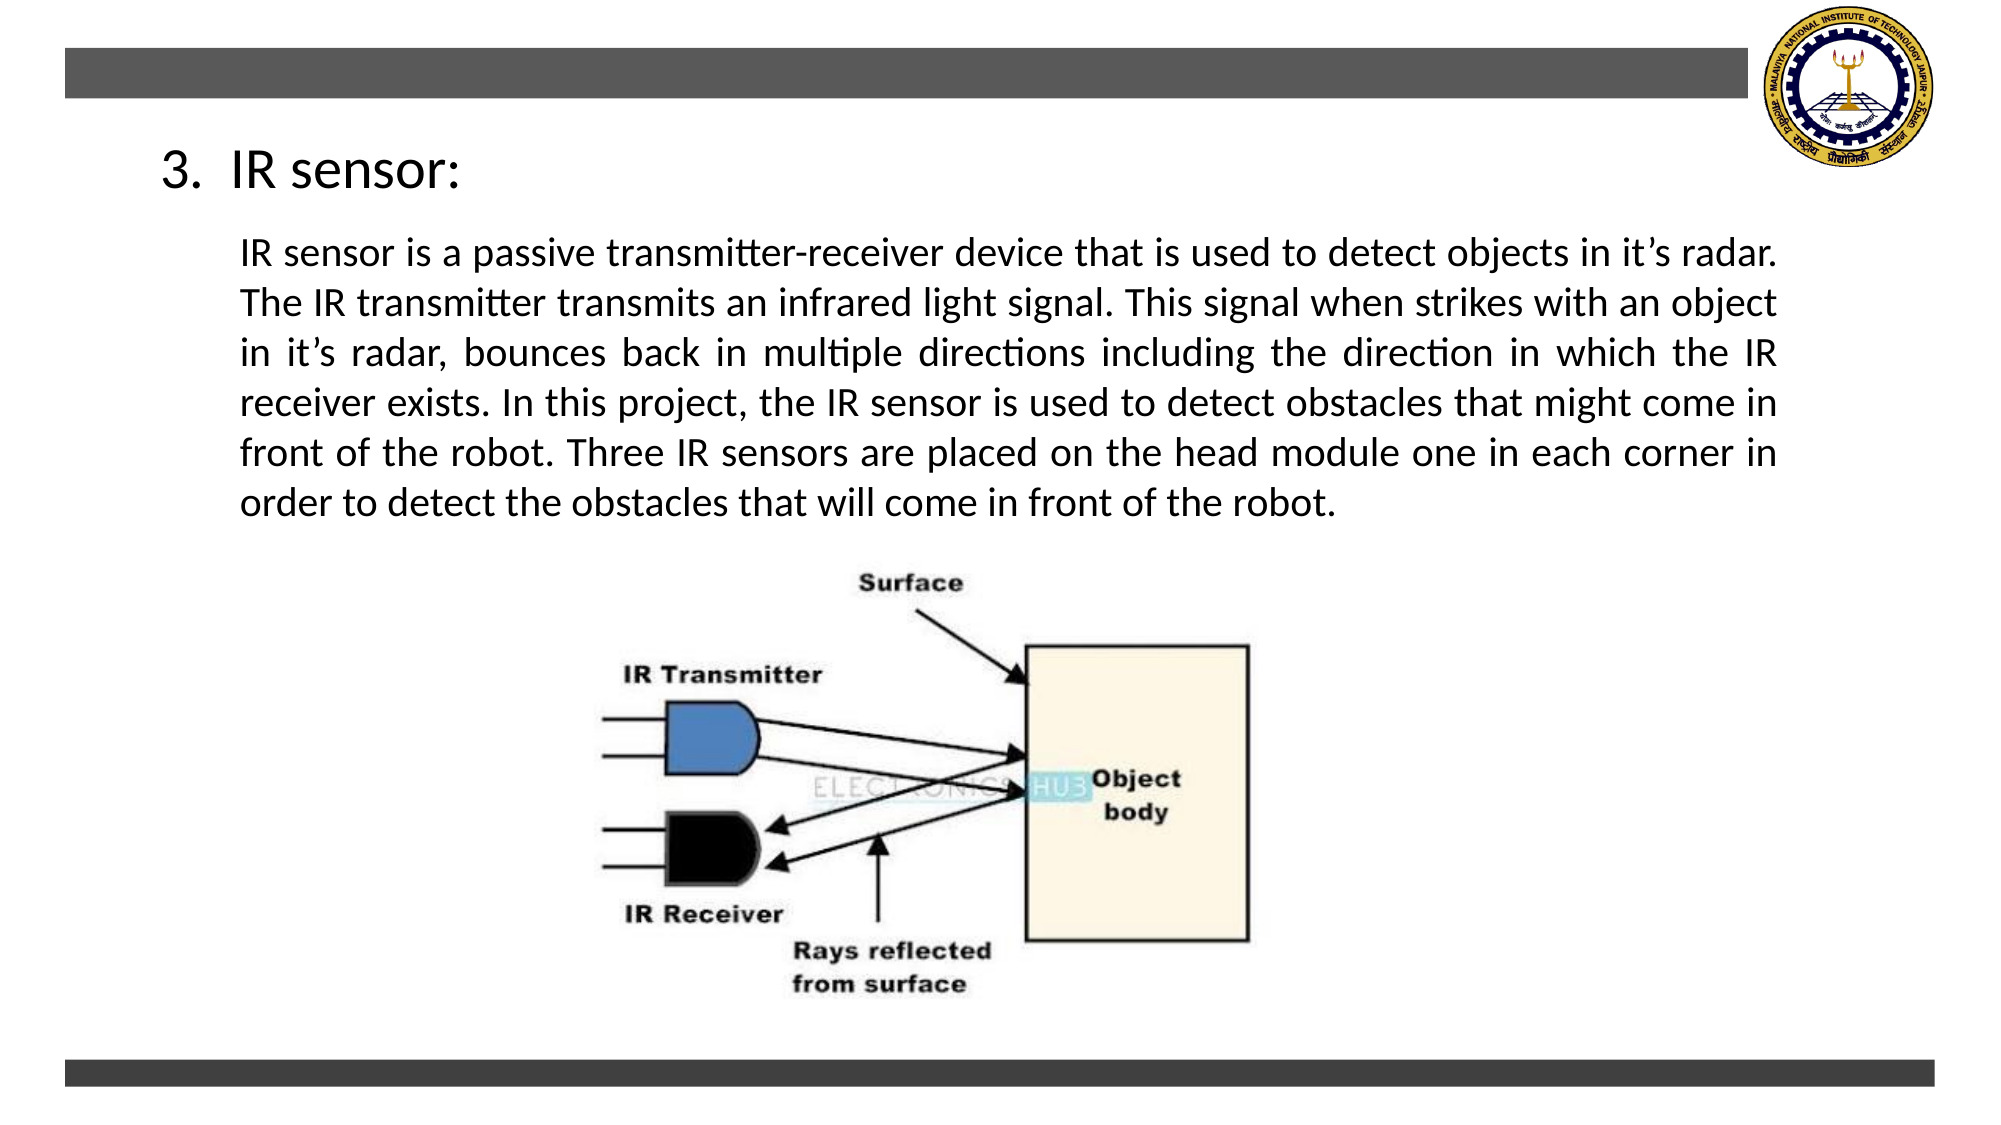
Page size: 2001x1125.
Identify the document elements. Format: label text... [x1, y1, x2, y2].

text_box [65, 47, 1748, 99]
text_box 3. IR sensor: [145, 122, 1849, 208]
picture [582, 549, 1321, 1035]
text_box IR sensor is a passive transmitter-receiver device that is used to detect objects in it’s radar. The IR transmitter transmits an infrared light signal. This signal when strikes with an object in it’s radar, bounces back in multiple directions including the direction in which the IR receiver exists. In this project, the IR sensor is used to detect obstacles that might come in front of the robot. Three IR sensors are placed on the head module one in each corner in order to detect the obstacles that will come in front of the robot. [224, 217, 1794, 533]
text_box [65, 1059, 1935, 1087]
picture [1762, 3, 1935, 169]
